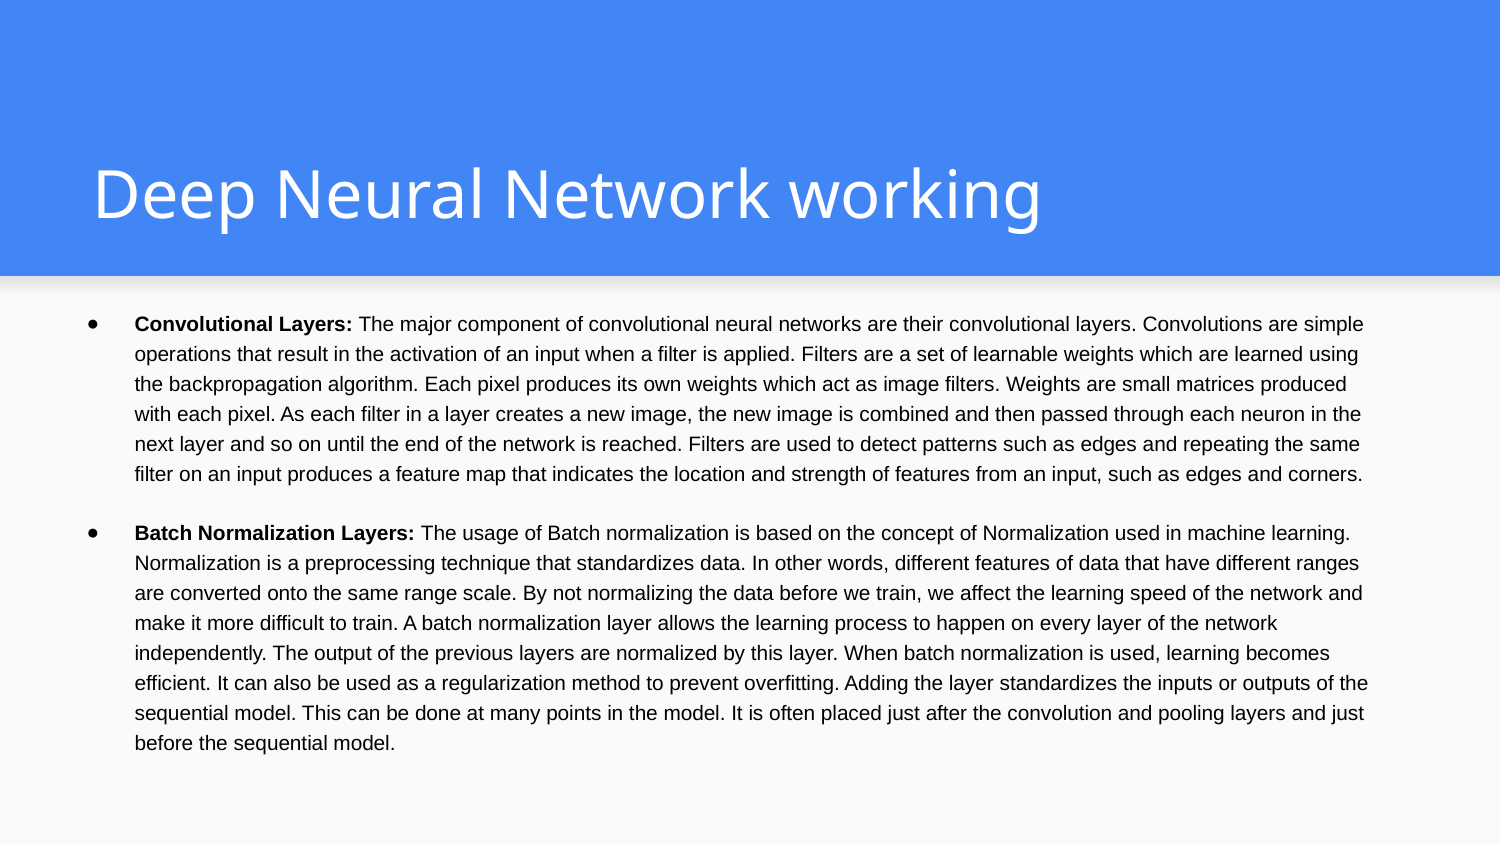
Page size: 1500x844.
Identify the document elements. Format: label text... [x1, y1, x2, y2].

title Deep Neural Network working [77, 121, 1427, 248]
list Convolutional Layers: The major component of convolutional neural networks are their convolutional layers. Convolutions are simple operations that result in the activation of an input when a filter is applied. Filters are a set of learnable weights which are learned using the backpropagation algorithm. Each pixel produces its own weights which act as image filters. Weights are small matrices produced with each pixel. As each filter in a layer creates a new image, the new image is combined and then passed through each neuron in the next layer and so on until the end of the network is reached. Filters are used to detect patterns such as edges and repeating the same filter on an input produces a feature map that indicates the location and strength of features from an input, such as edges and corners. Batch Normalization Layers: The usage of Batch normalization is based on the concept of Normalization used in machine learning. Normalization is a preprocessing technique that standardizes data. In other words, different features of data that have different ranges are converted onto the same range scale. By not normalizing the data before we train, we affect the learning speed of the network and make it more difficult to train. A batch normalization layer allows the learning process to happen on every layer of the network independently. The output of the previous layers are normalized by this layer. When batch normalization is used, learning becomes efficient. It can also be used as a regularization method to prevent overfitting. Adding the layer standardizes the inputs or outputs of the sequential model. This can be done at many points in the model. It is often placed just after the convolution and pooling layers and just before the sequential model. [44, 290, 1394, 763]
